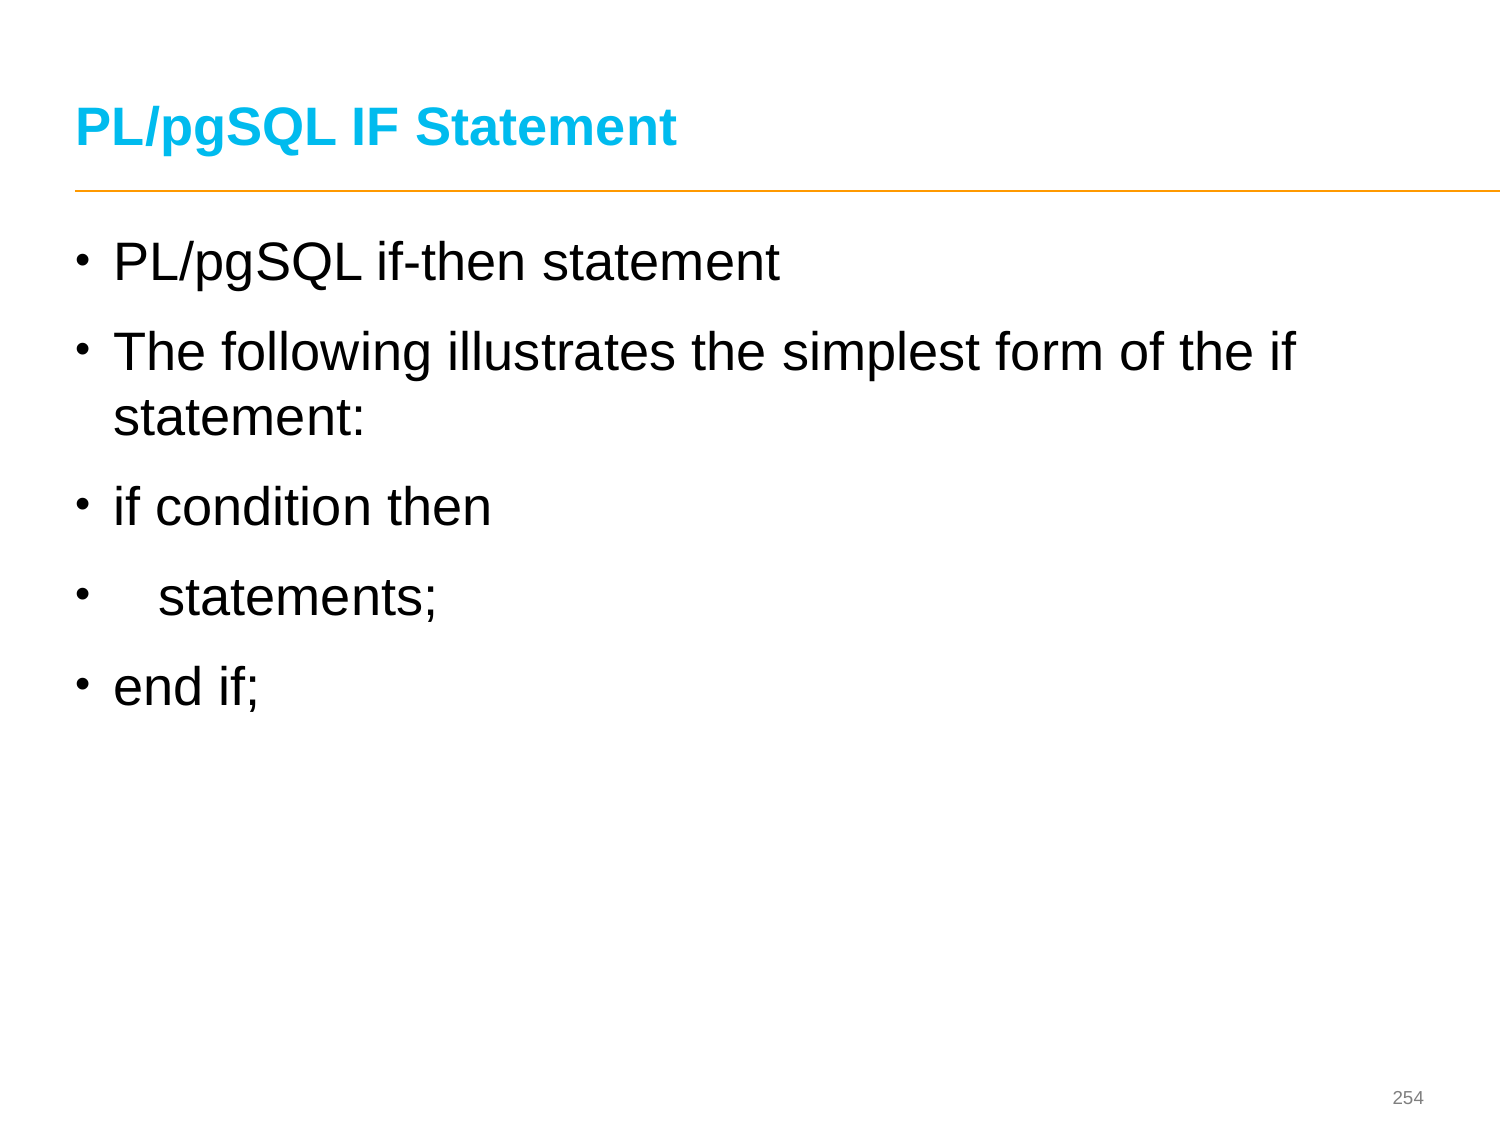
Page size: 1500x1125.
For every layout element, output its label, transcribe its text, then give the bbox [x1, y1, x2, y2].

title PL/pgSQL IF Statement [75, 27, 1422, 157]
list PL/pgSQL if-then statement The following illustrates the simplest form of the if statement: if condition then statements; end if; [75, 226, 1425, 1018]
